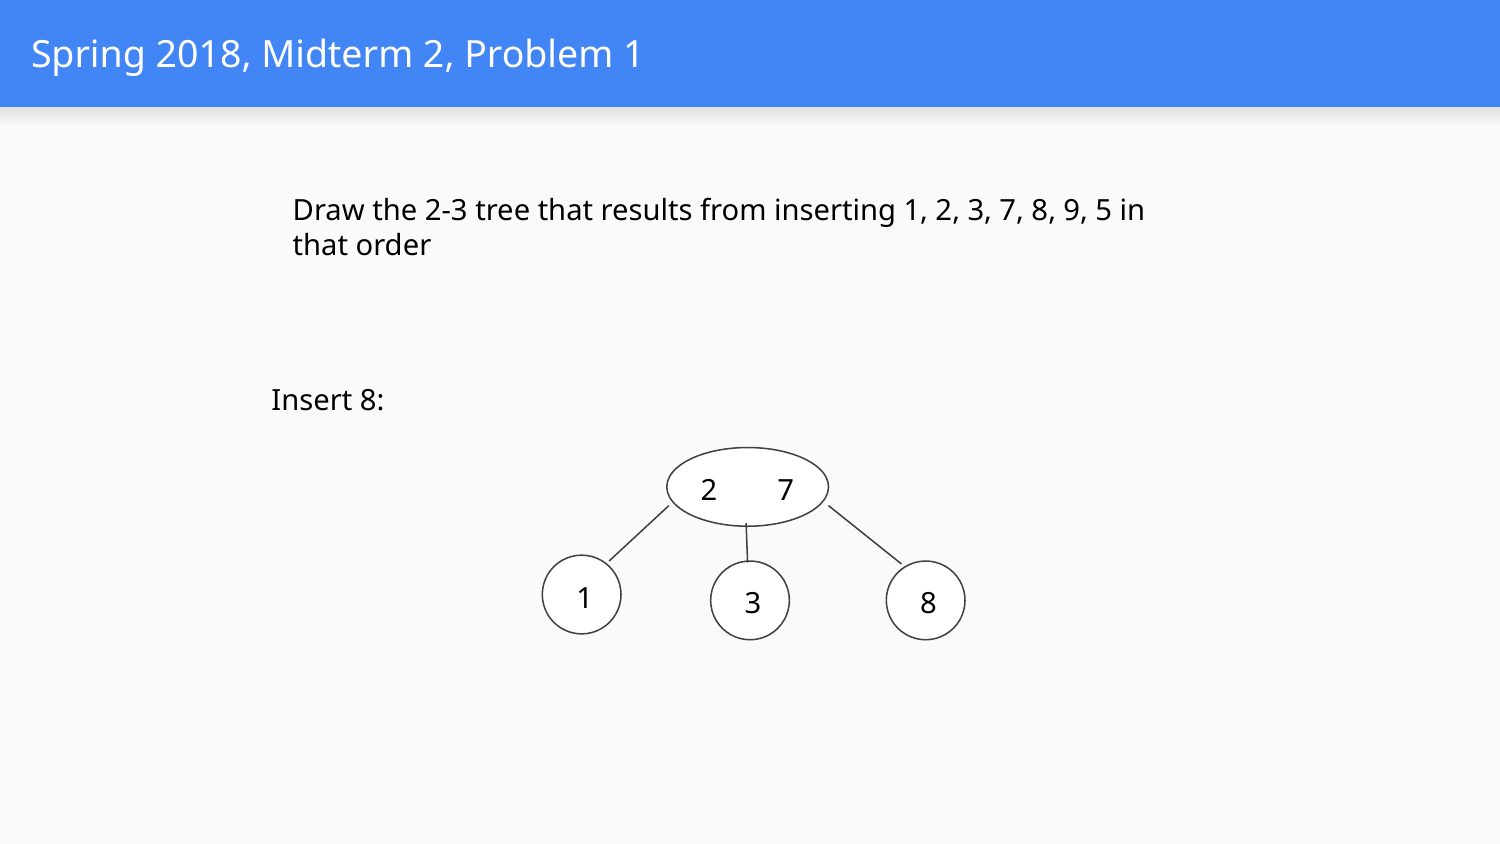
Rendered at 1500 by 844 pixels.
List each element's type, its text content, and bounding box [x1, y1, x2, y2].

text_box [886, 561, 966, 640]
title Spring 2018, Midterm 2, Problem 1 [16, 2, 1464, 102]
text_box [542, 555, 622, 634]
text_box 2 7 [685, 456, 819, 496]
text_box 8 [905, 569, 946, 609]
text_box 1 [561, 563, 603, 604]
text_box [697, 447, 798, 456]
text_box [666, 461, 829, 527]
text_box 3 [729, 569, 771, 609]
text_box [608, 505, 670, 562]
text_box Insert 8: [256, 366, 506, 422]
text_box [710, 561, 790, 640]
text_box Draw the 2-3 tree that results from inserting 1, 2, 3, 7, 8, 9, 5 in that order [277, 176, 1223, 276]
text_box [828, 505, 902, 565]
